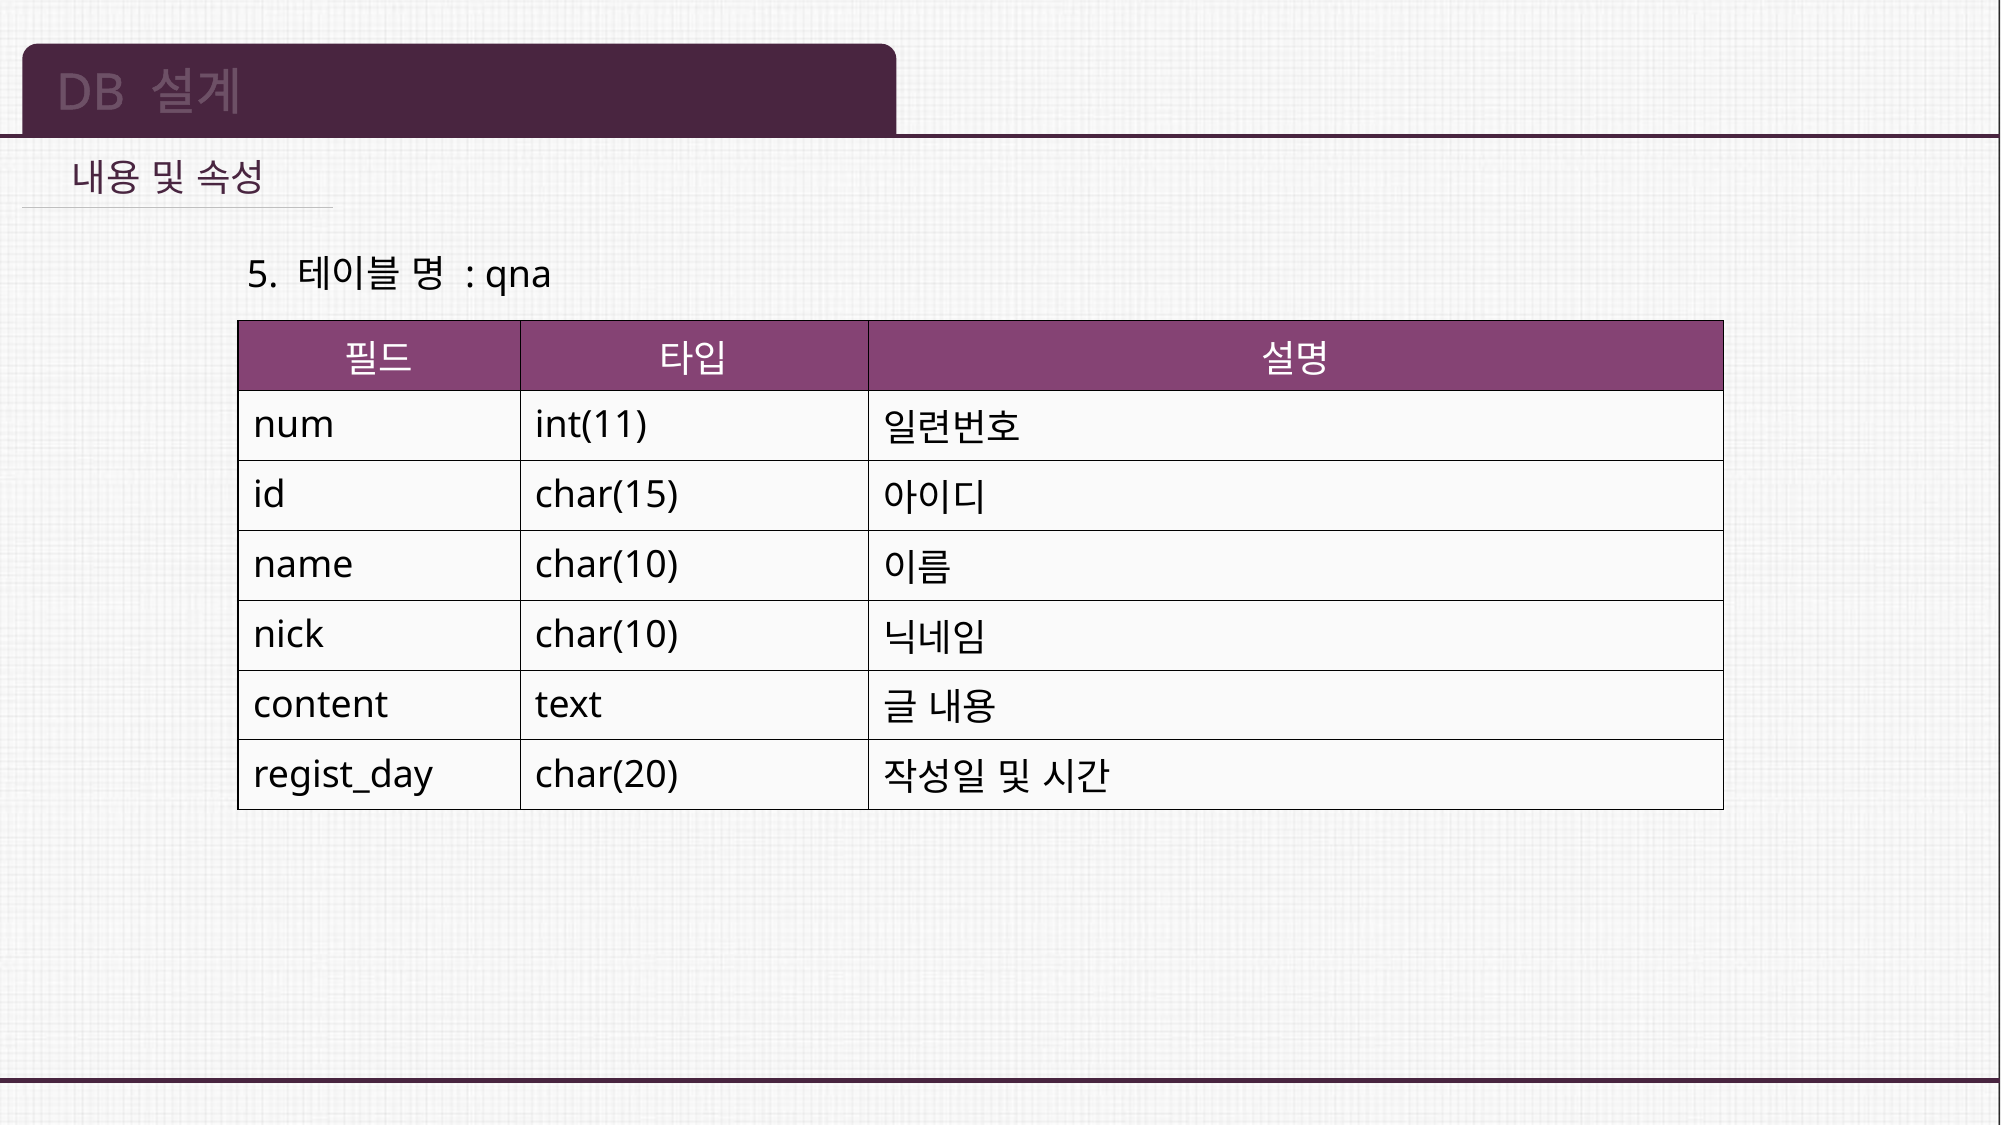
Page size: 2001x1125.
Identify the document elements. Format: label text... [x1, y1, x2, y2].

table_cell 글 내용 [869, 671, 1723, 739]
text_box [21, 42, 898, 134]
text_box 5. 테이블 명 : qna [232, 242, 567, 303]
table_cell text [521, 671, 868, 739]
table_cell char(10) [521, 531, 868, 600]
table_cell num [239, 391, 520, 460]
table_cell int(11) [521, 391, 868, 460]
text_box DB 설계 [41, 51, 549, 127]
table_header 타입 [521, 321, 868, 390]
table_cell 일련번호 [869, 391, 1723, 460]
table_cell char(10) [521, 601, 868, 670]
table_cell char(20) [521, 740, 868, 809]
table_cell regist_day [239, 740, 520, 809]
table_cell nick [239, 601, 520, 670]
table_cell 닉네임 [869, 601, 1723, 670]
table_cell 작성일 및 시간 [869, 740, 1723, 809]
table_header 설명 [869, 321, 1723, 390]
table_cell 이름 [869, 531, 1723, 600]
picture [0, 0, 2001, 1125]
table_cell 아이디 [869, 461, 1723, 530]
table_cell id [239, 461, 520, 530]
table_cell content [239, 671, 520, 739]
table_header 필드 [239, 321, 520, 390]
text_box 내용 및 속성 [56, 146, 789, 207]
table_cell char(15) [521, 461, 868, 530]
table_cell name [239, 531, 520, 600]
